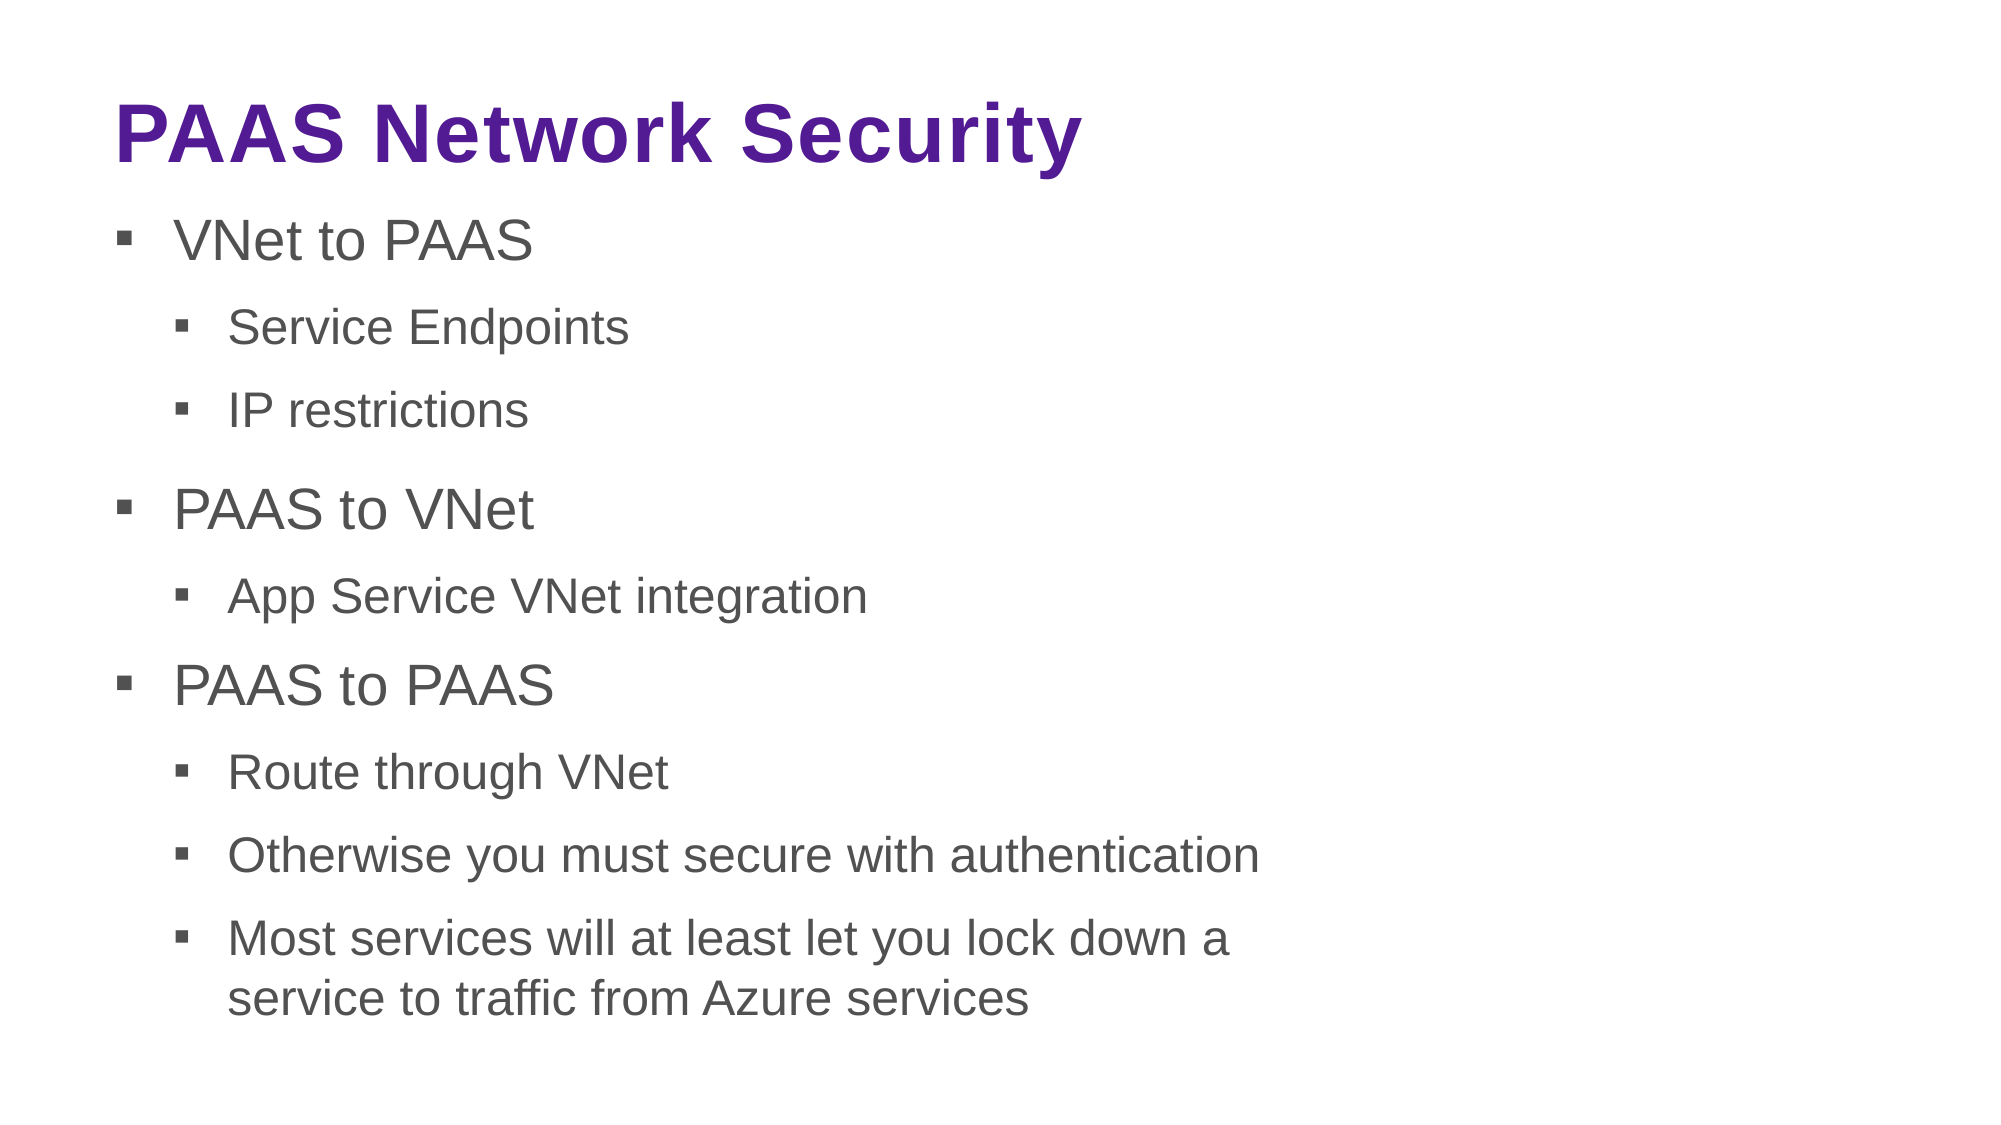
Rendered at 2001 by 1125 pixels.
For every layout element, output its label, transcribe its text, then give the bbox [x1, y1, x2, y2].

title PAAS Network Security [99, 59, 1900, 211]
list VNet to PAAS Service Endpoints IP restrictions PAAS to VNet App Service VNet integration PAAS to PAAS Route through VNet Otherwise you must secure with authentication Most services will at least let you lock down a service to traffic from Azure services [99, 194, 1379, 1125]
